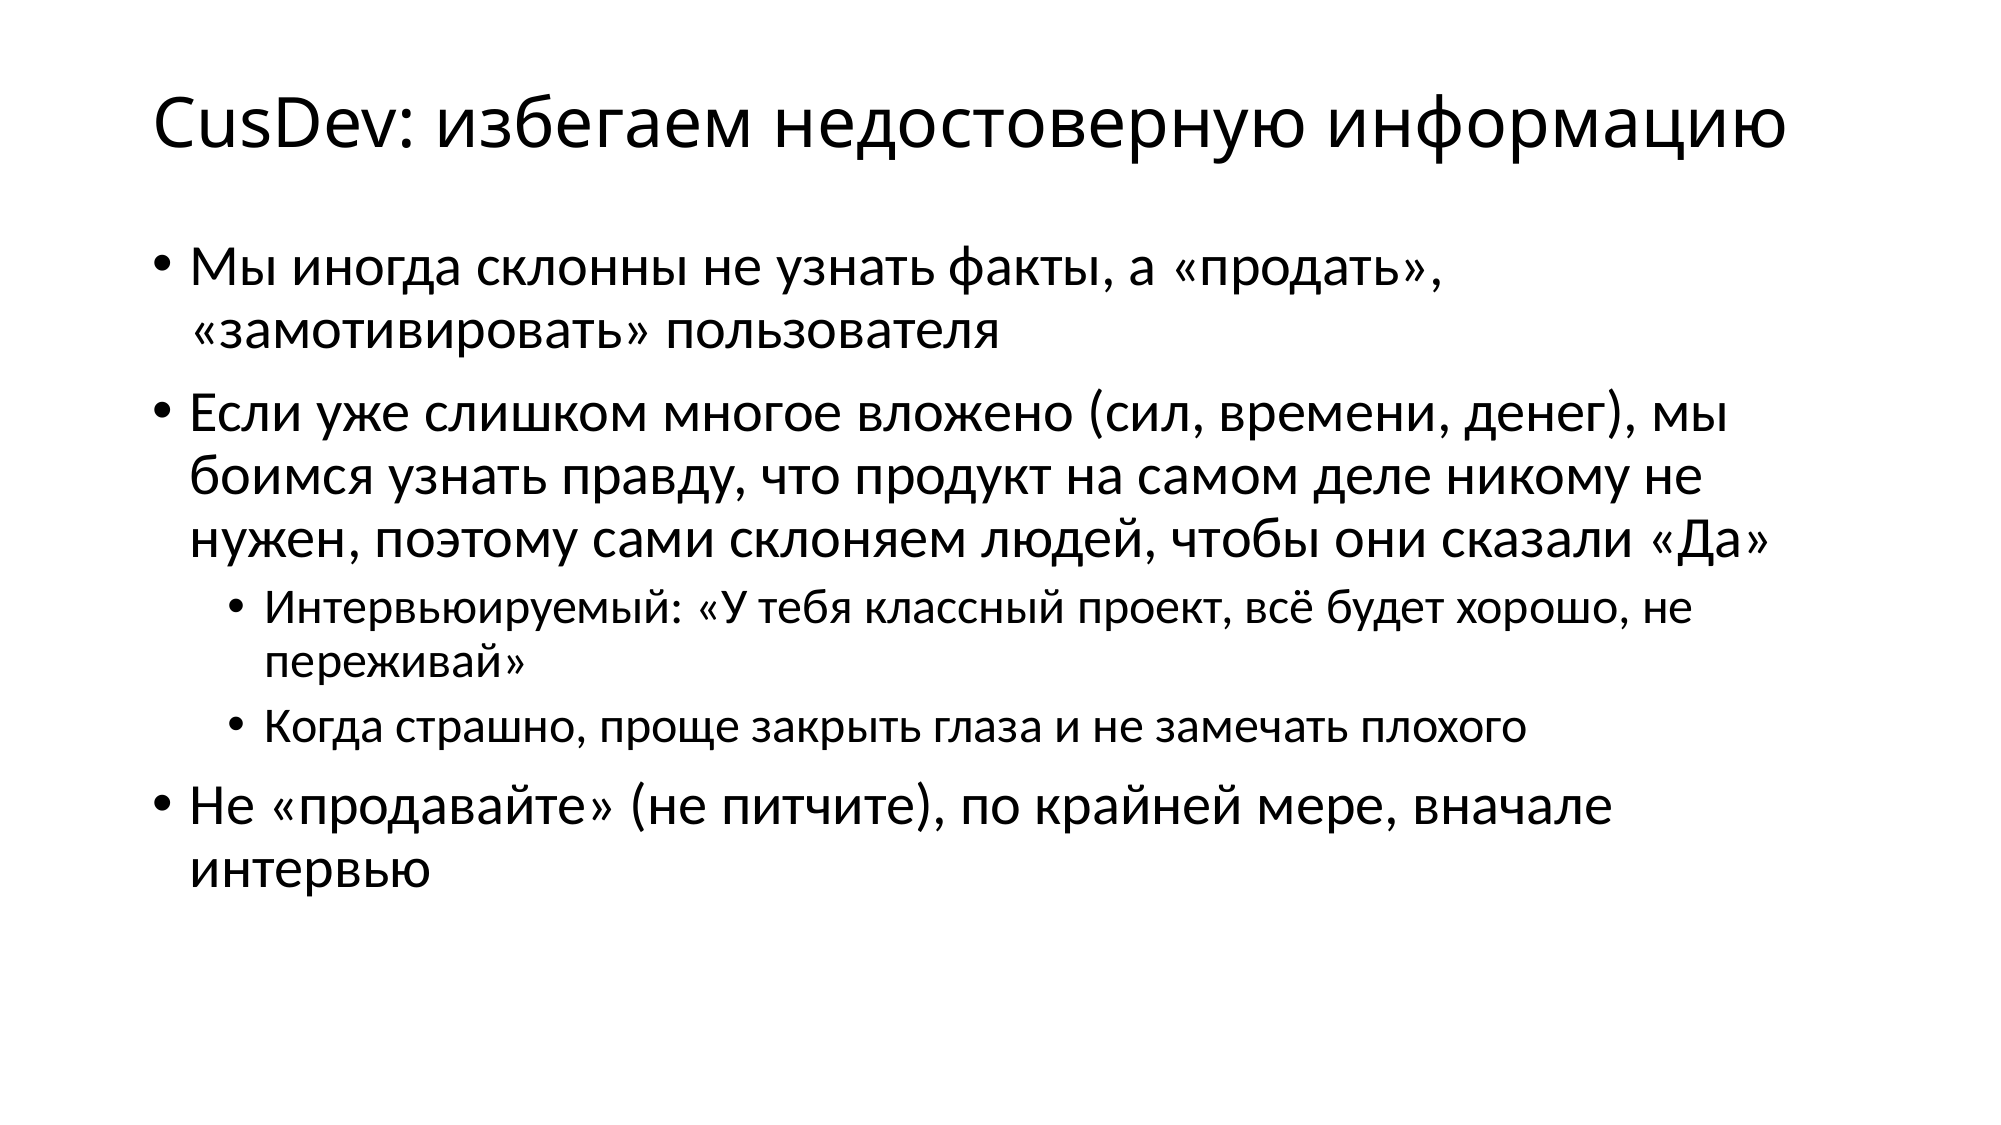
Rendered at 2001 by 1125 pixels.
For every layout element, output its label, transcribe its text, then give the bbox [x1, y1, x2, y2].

title CusDev: избегаем недостоверную информацию [137, 59, 1863, 190]
list Мы иногда склонны не узнать факты, а «продать», «замотивировать» пользователя Если уже слишком многое вложено (сил, времени, денег), мы боимся узнать правду, что продукт на самом деле никому не нужен, поэтому сами склоняем людей, чтобы они сказали «Да» Интервьюируемый: «У тебя классный проект, всё будет хорошо, не переживай» Когда страшно, проще закрыть глаза и не замечать плохого Не «продавайте» (не питчите), по крайней мере, вначале интервью [137, 227, 1863, 1014]
